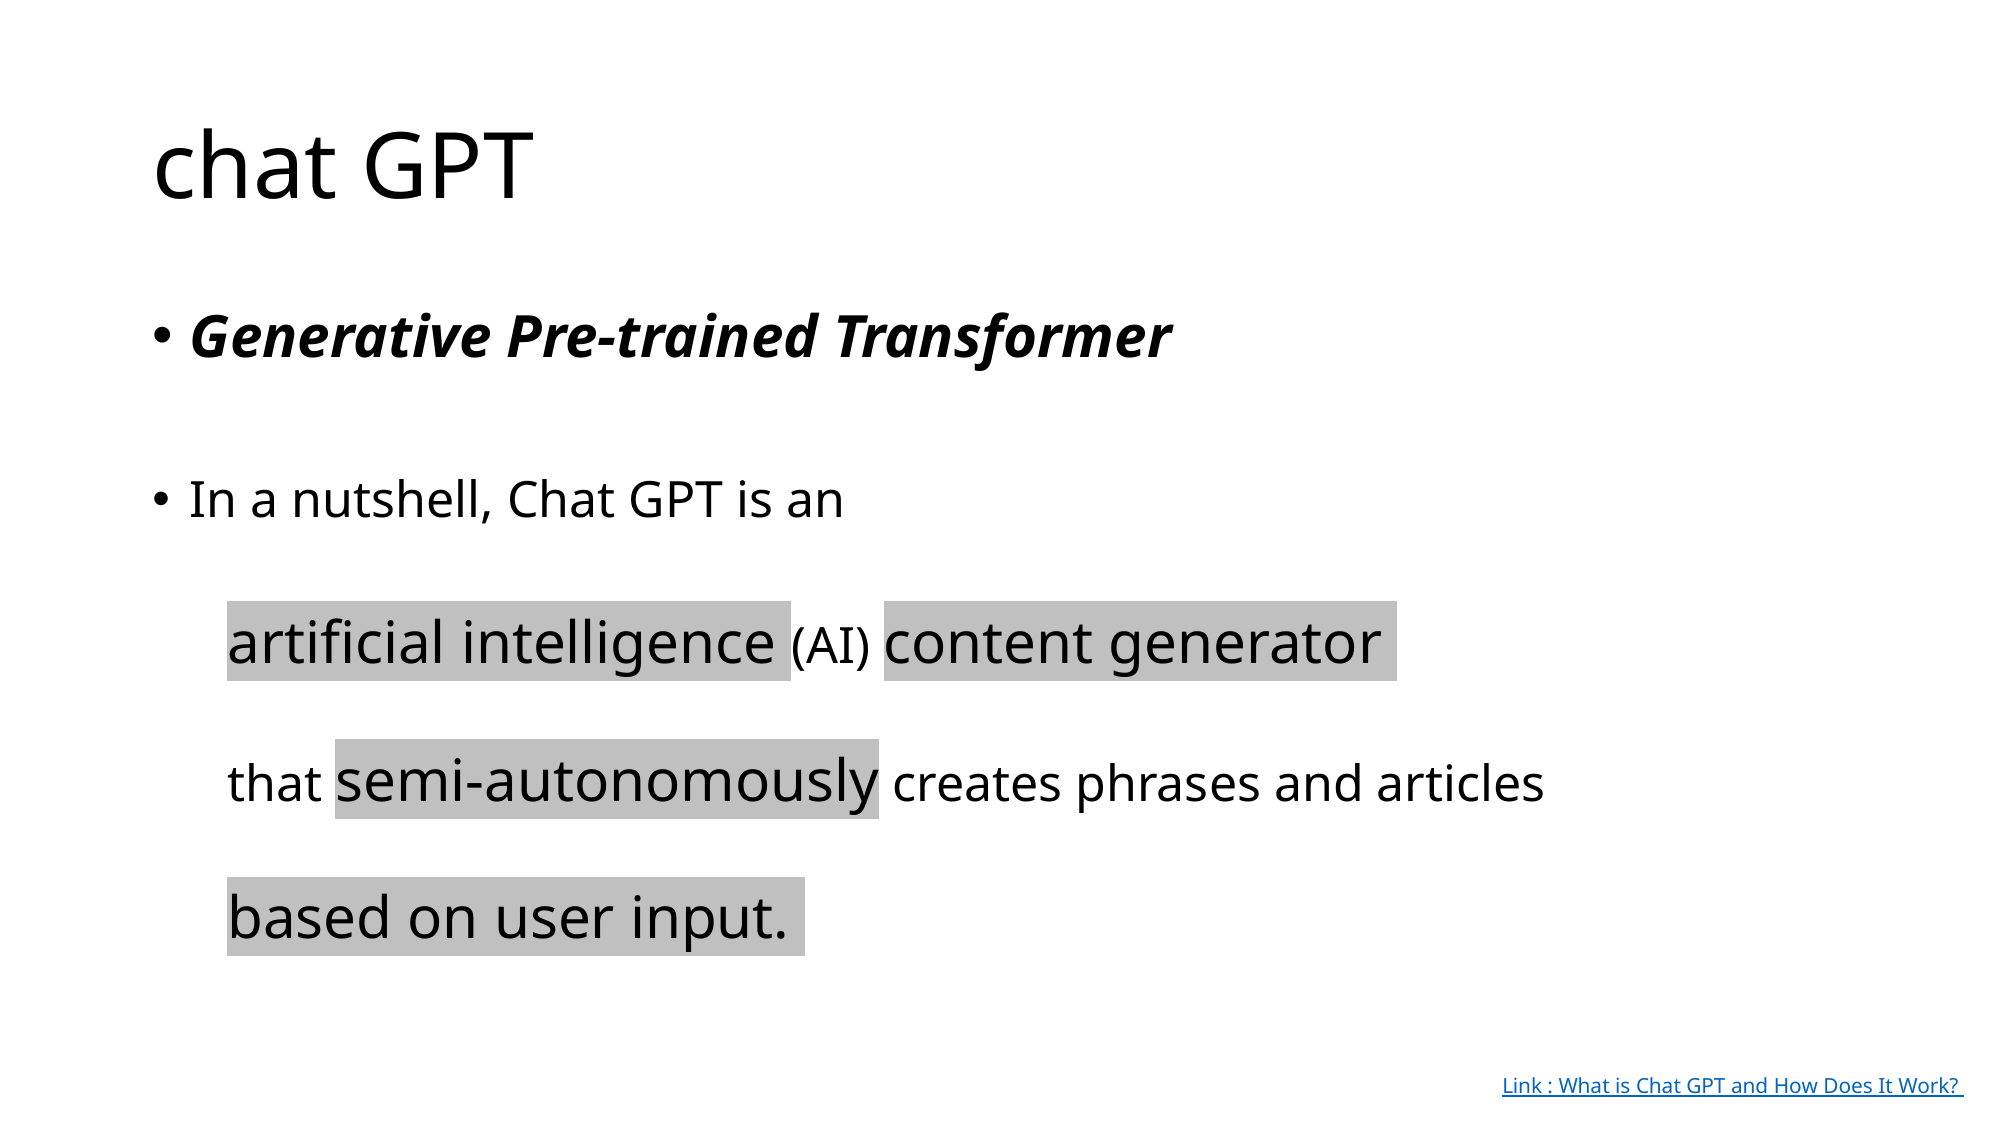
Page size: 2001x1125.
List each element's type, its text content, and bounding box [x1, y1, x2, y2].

list Generative Pre-trained Transformer In a nutshell, Chat GPT is an artificial intelligence (AI) content generator that semi-autonomously creates phrases and articles based on user input. [137, 299, 1863, 1014]
text_box Link : What is Chat GPT and How Does It Work? [1487, 1065, 1979, 1108]
title chat GPT [137, 59, 1863, 278]
